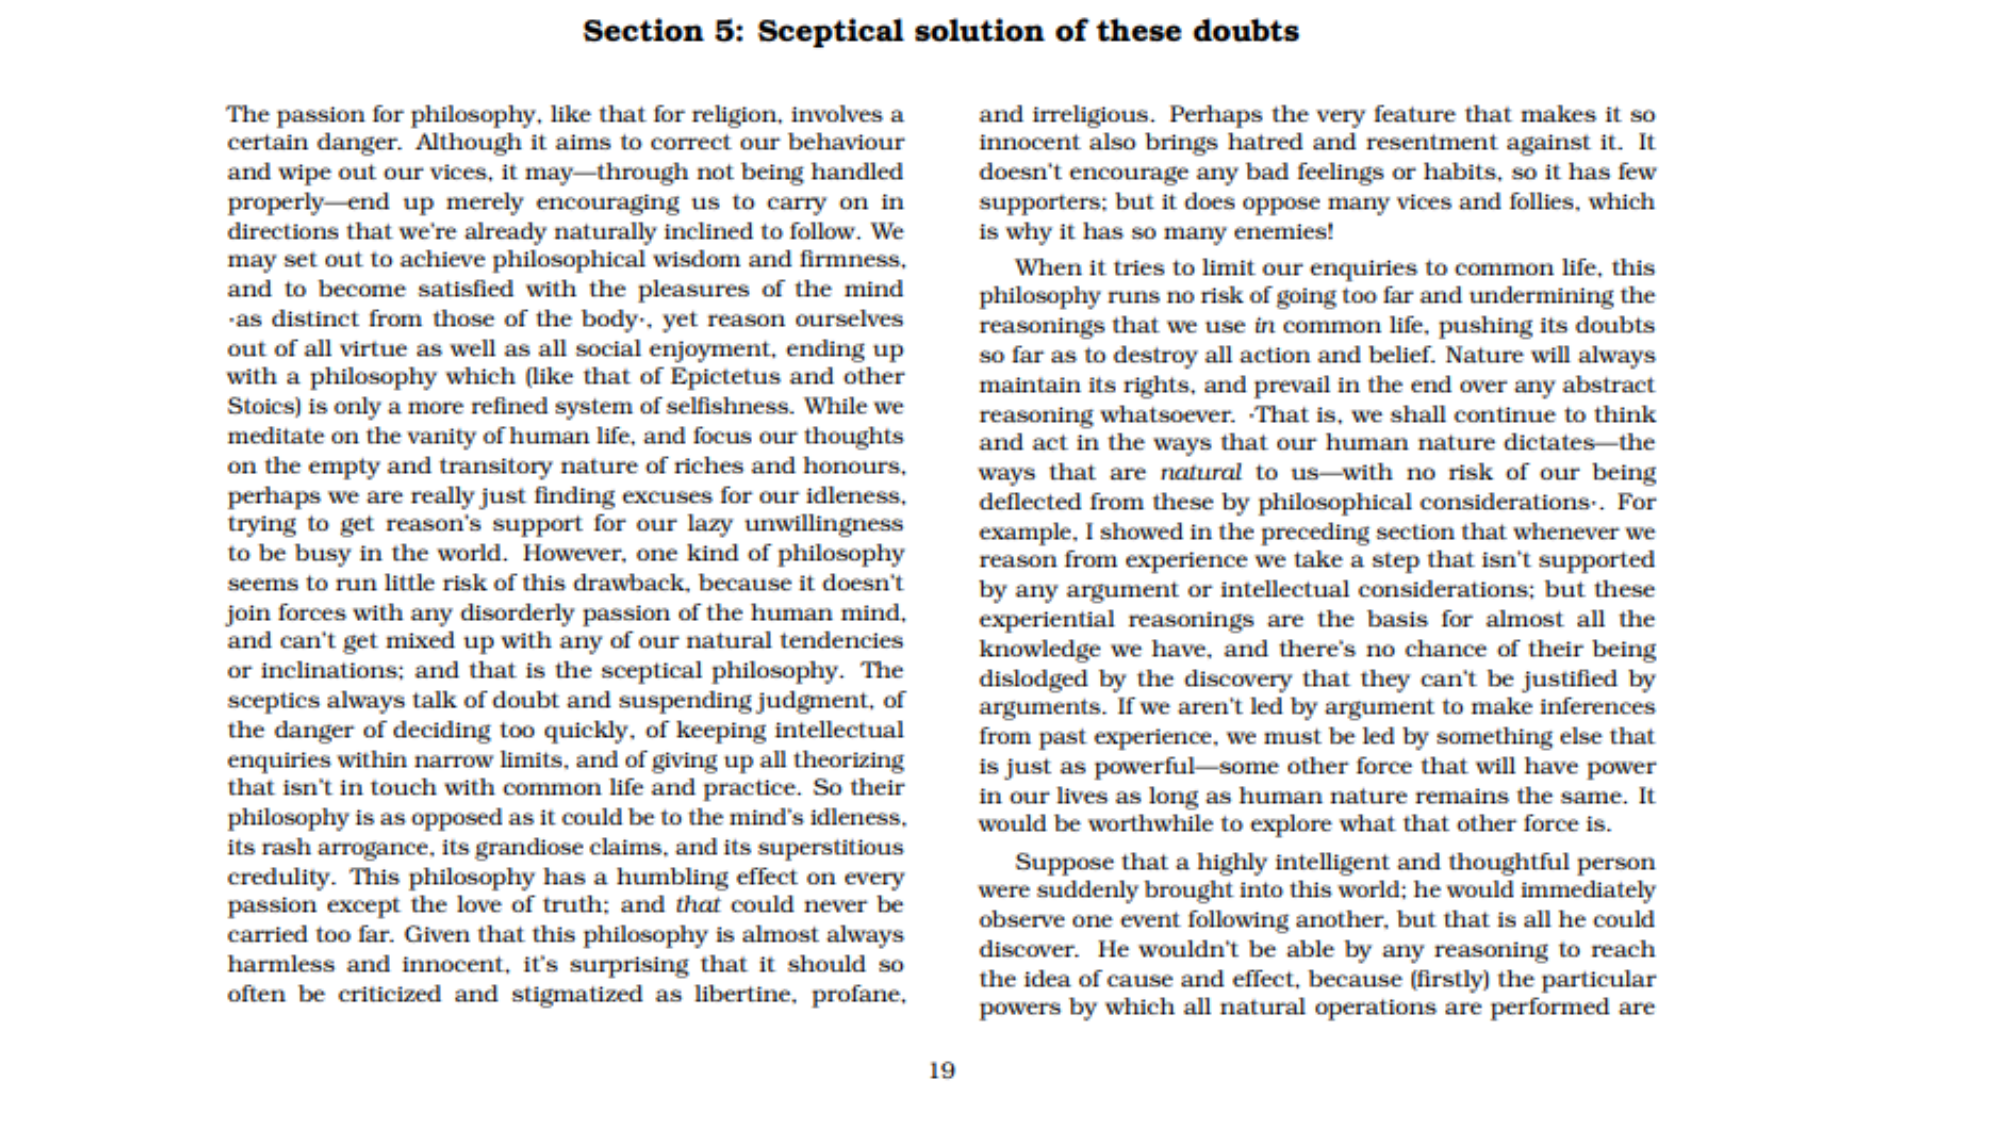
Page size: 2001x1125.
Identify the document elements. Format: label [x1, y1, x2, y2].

picture [209, 0, 1691, 1096]
